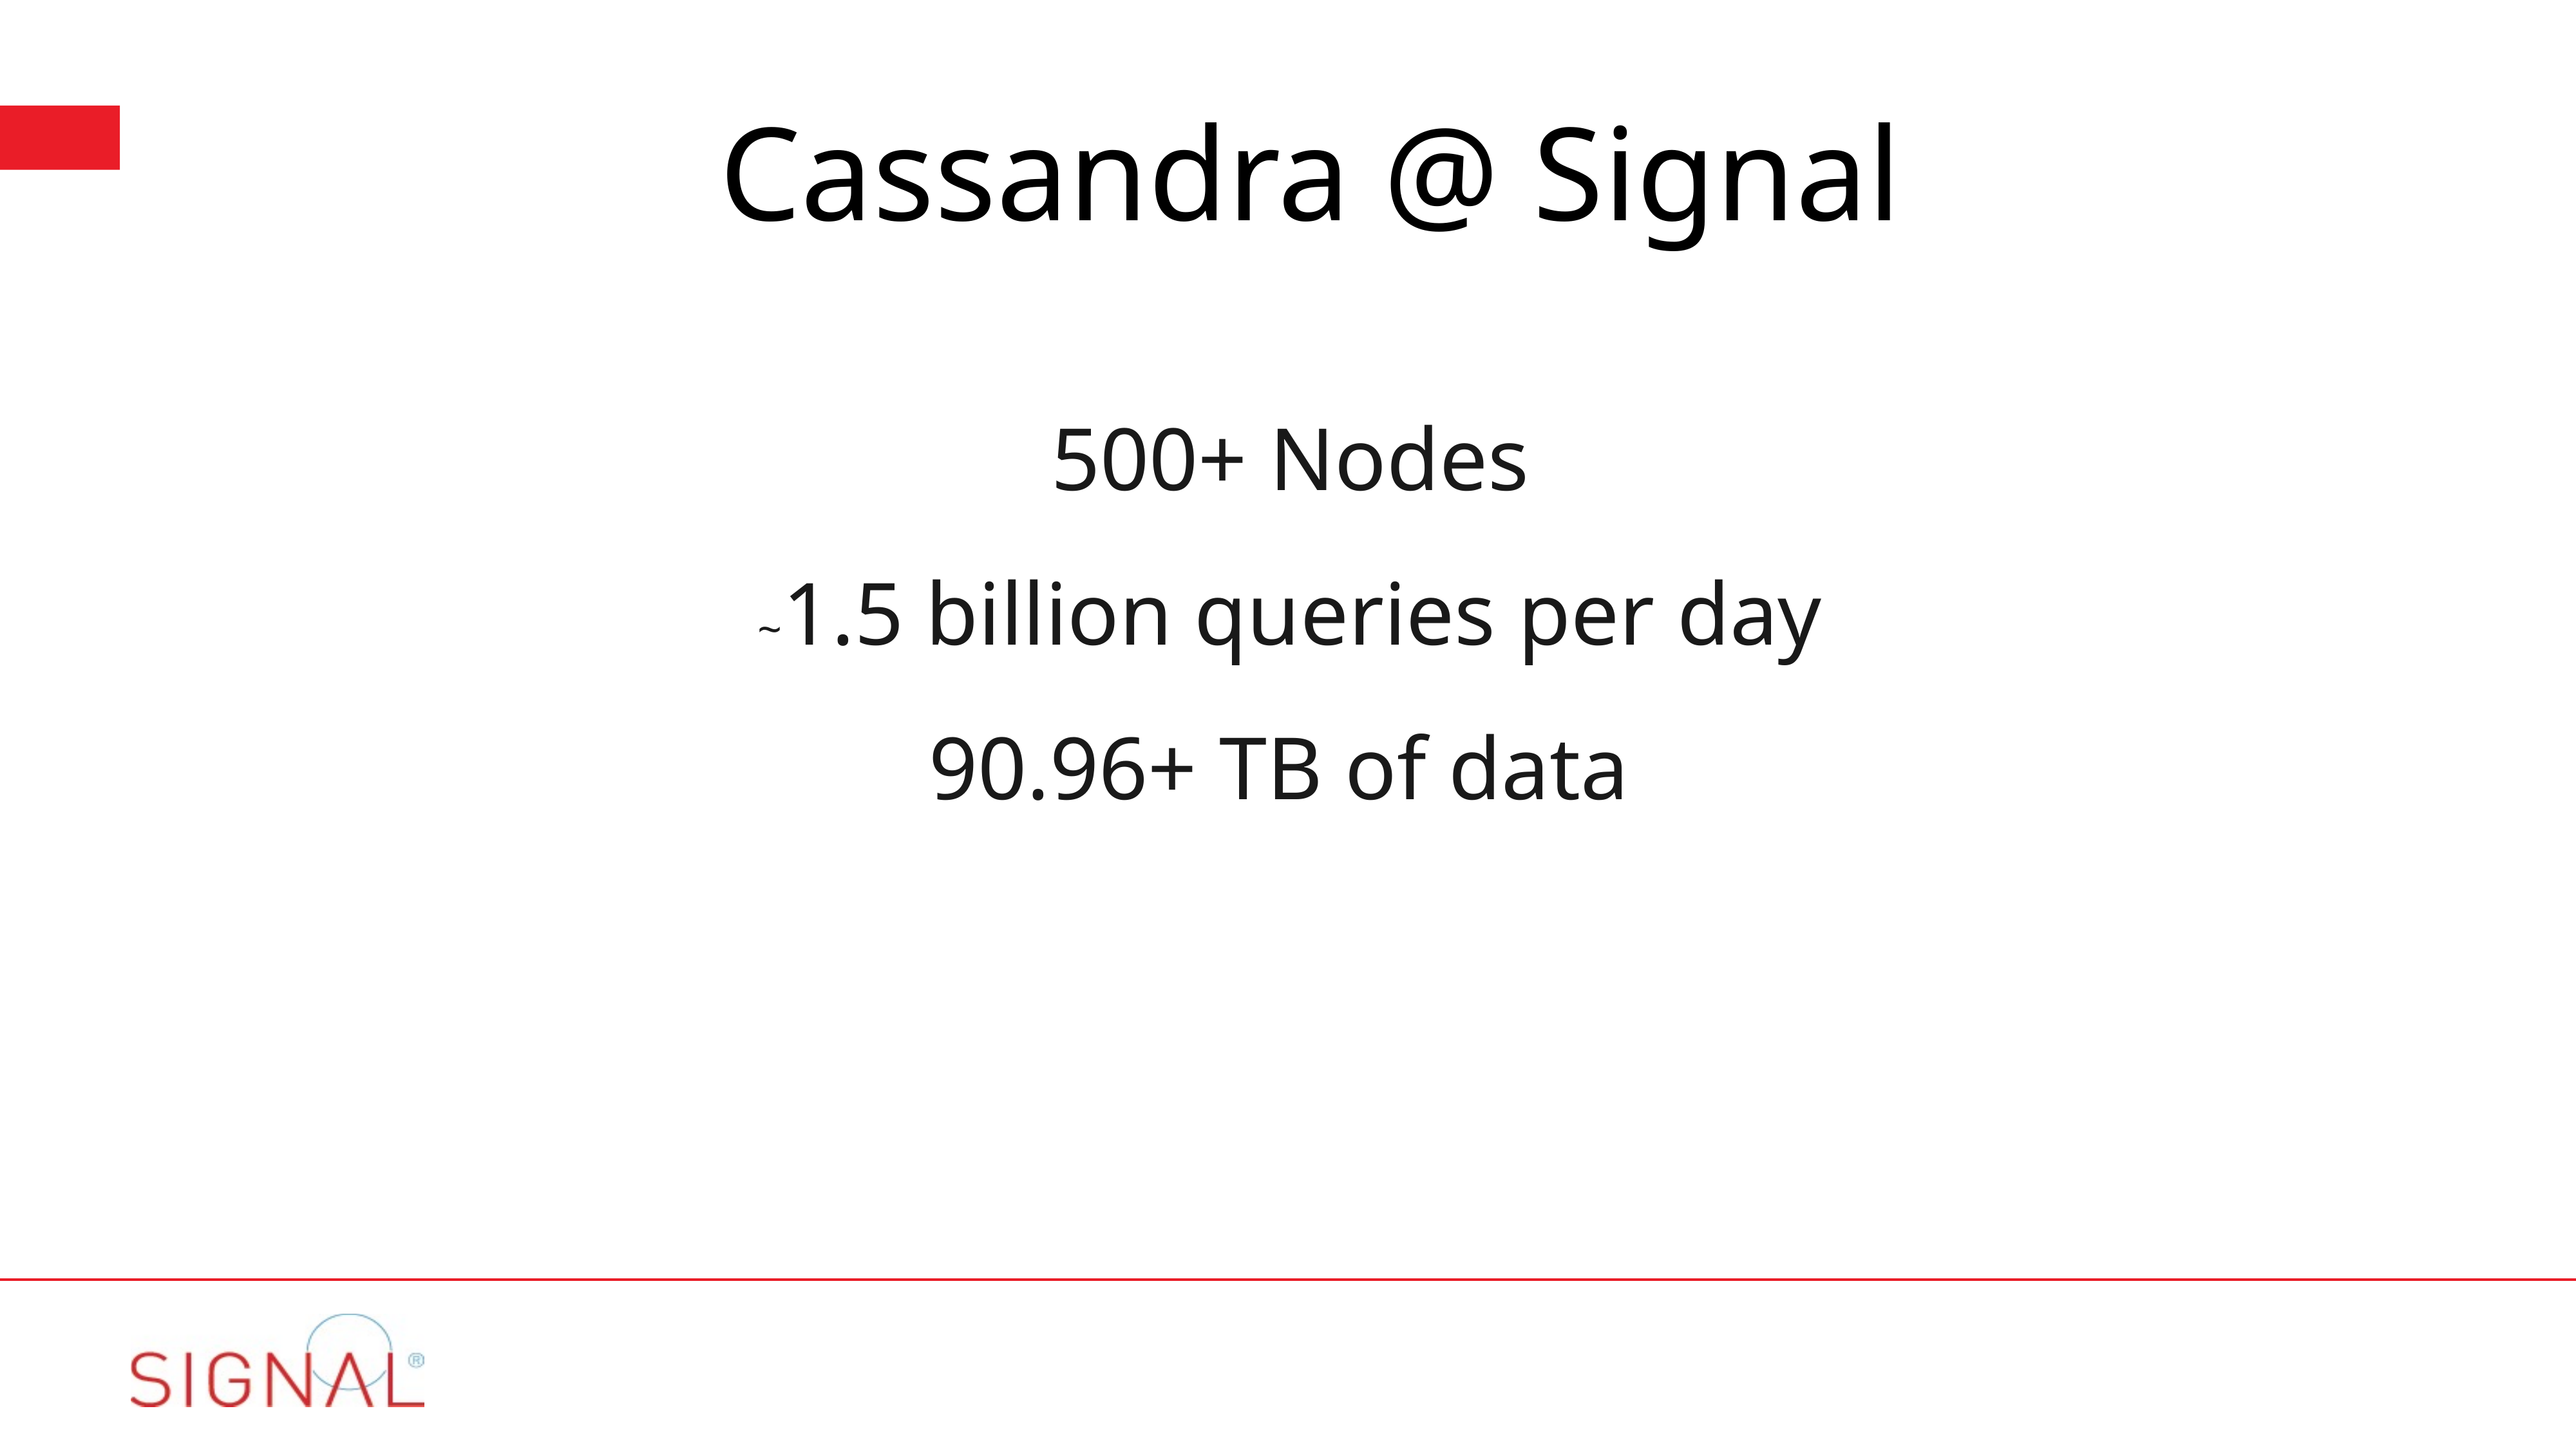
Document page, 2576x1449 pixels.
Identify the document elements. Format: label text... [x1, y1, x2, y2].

title Cassandra @ Signal [150, 65, 2471, 309]
list 500+ Nodes ~1.5 billion queries per day 90.96+ TB of data [153, 326, 2427, 1245]
picture [131, 1314, 424, 1407]
